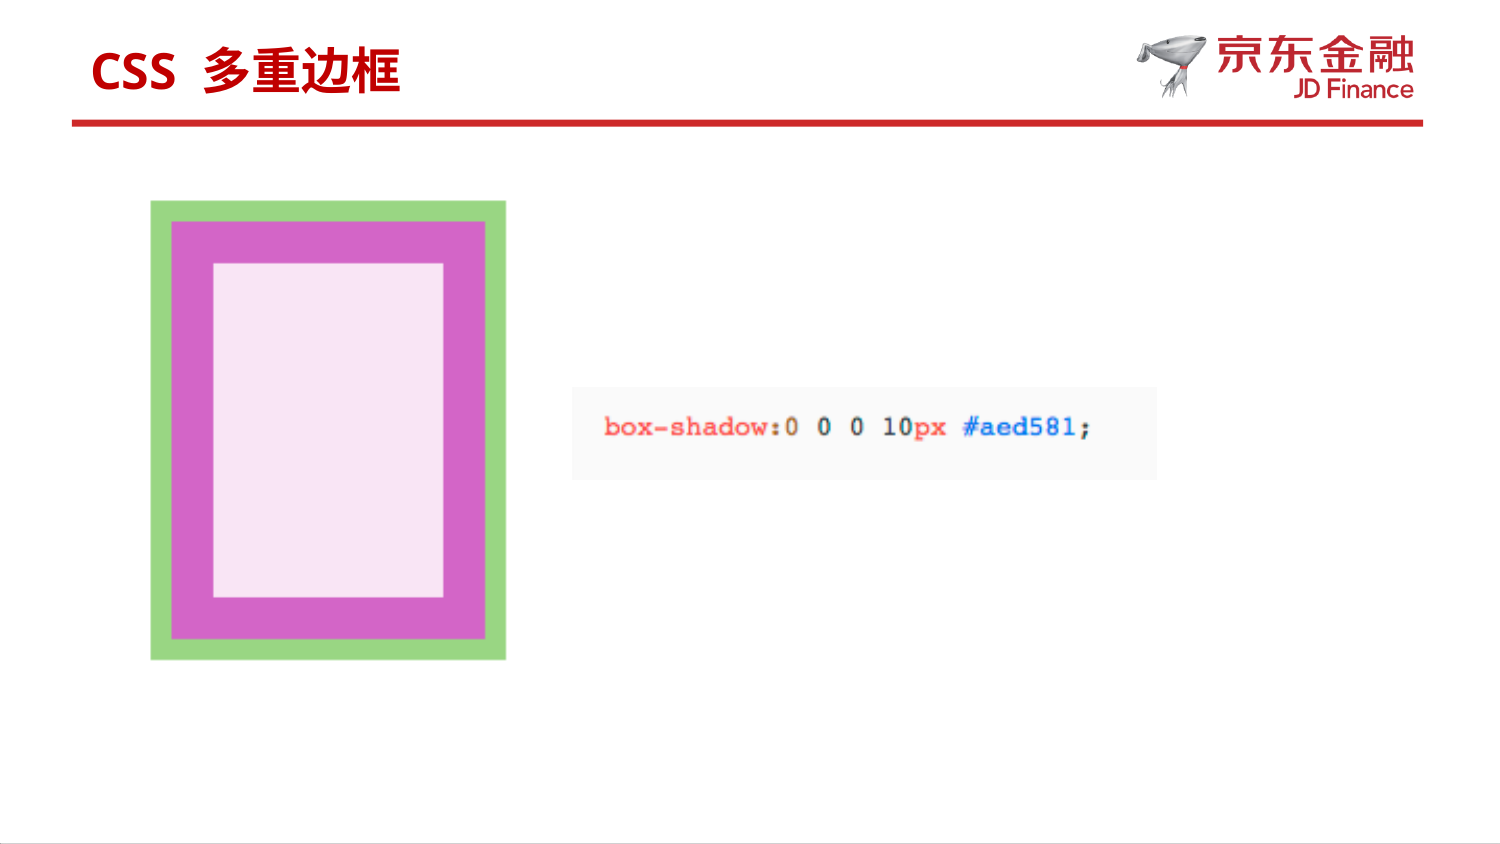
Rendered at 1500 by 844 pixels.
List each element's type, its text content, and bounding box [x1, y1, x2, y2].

text_box CSS 多重边框 [75, 32, 417, 107]
picture [1123, 25, 1434, 106]
picture [147, 197, 517, 671]
picture [572, 387, 1157, 480]
